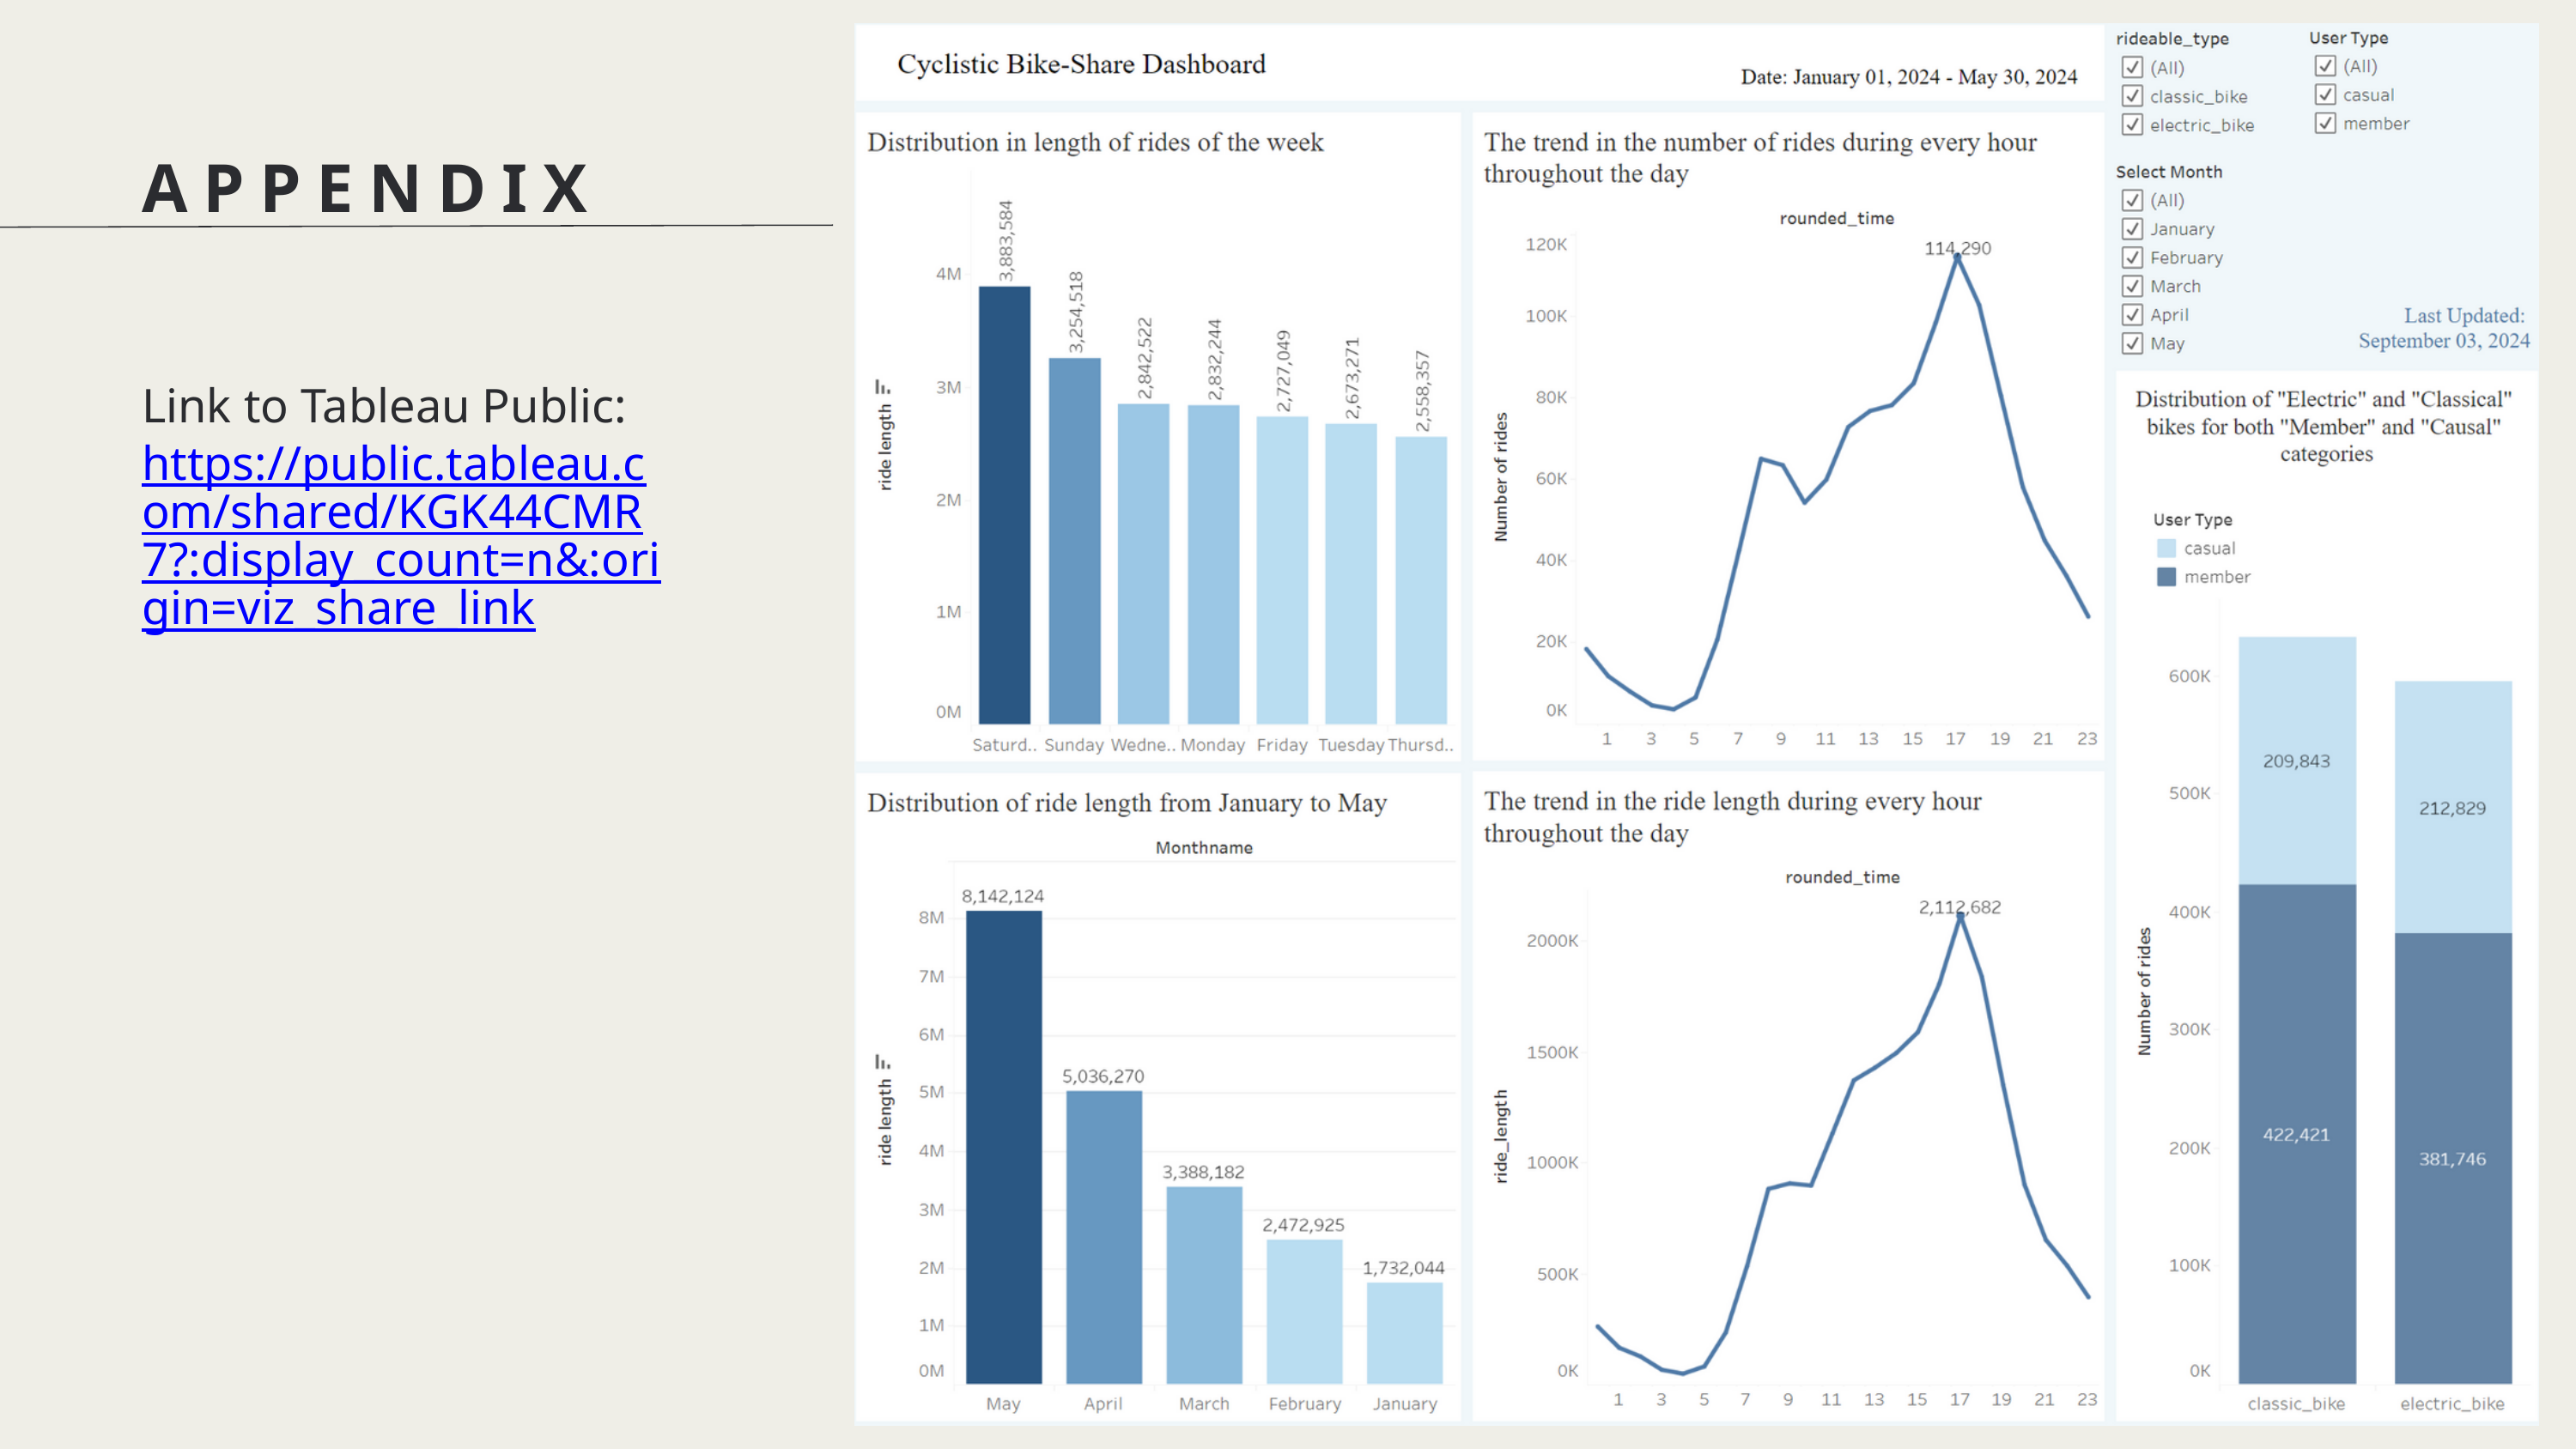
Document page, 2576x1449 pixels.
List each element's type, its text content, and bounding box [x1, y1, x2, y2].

text_box Link to Tableau Public: https://public.tableau.com/shared/KGK44CMR7?:display_count=n&:origin=viz_share_link [142, 367, 667, 498]
text_box [854, 23, 2539, 1426]
text_box APPENDIX [142, 132, 2428, 226]
